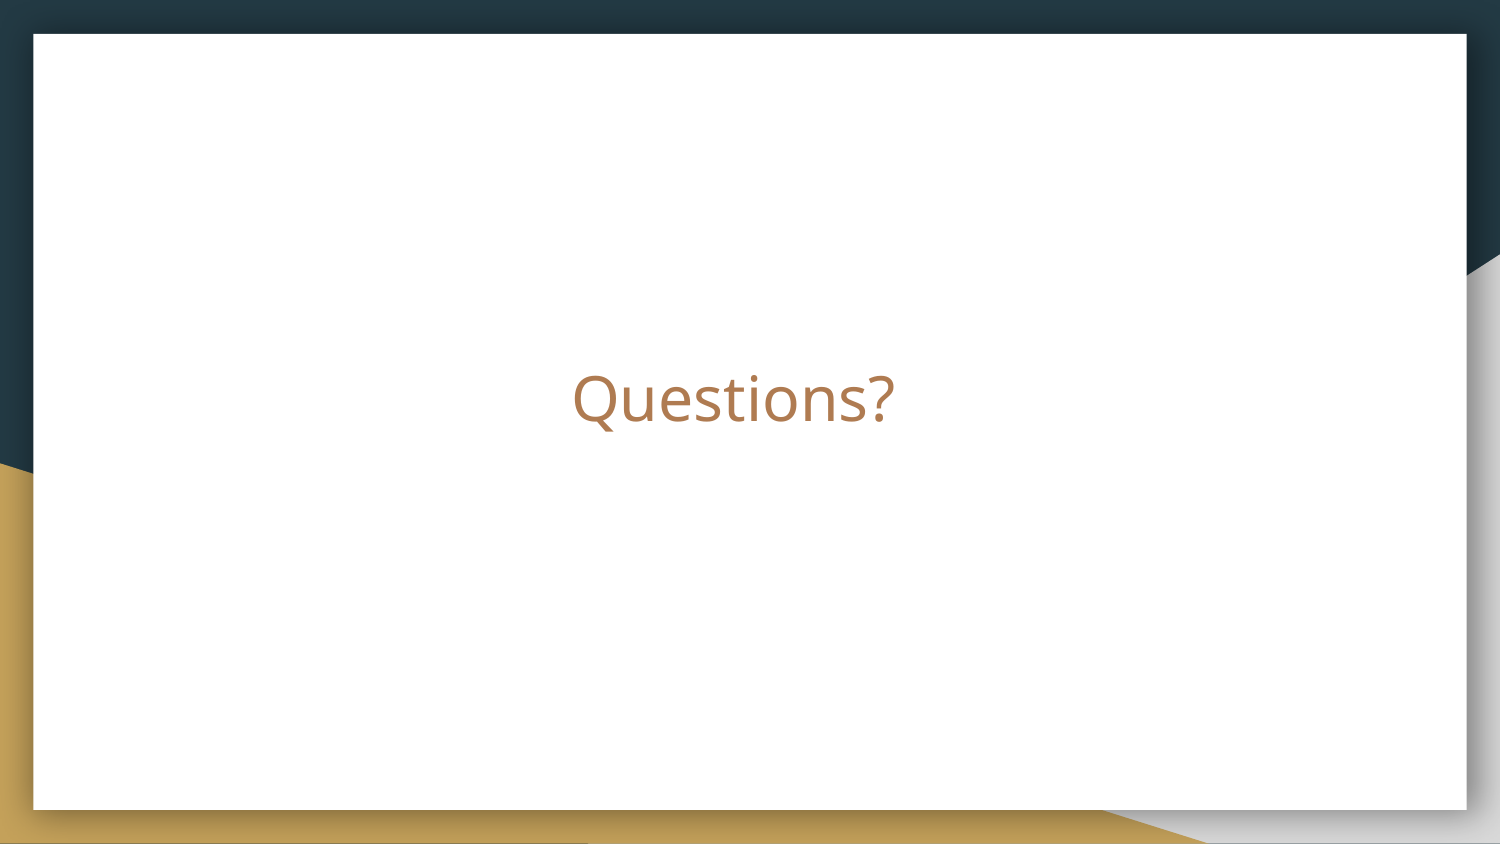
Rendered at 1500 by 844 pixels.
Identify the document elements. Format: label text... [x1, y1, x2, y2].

title Questions? [556, 343, 1500, 501]
